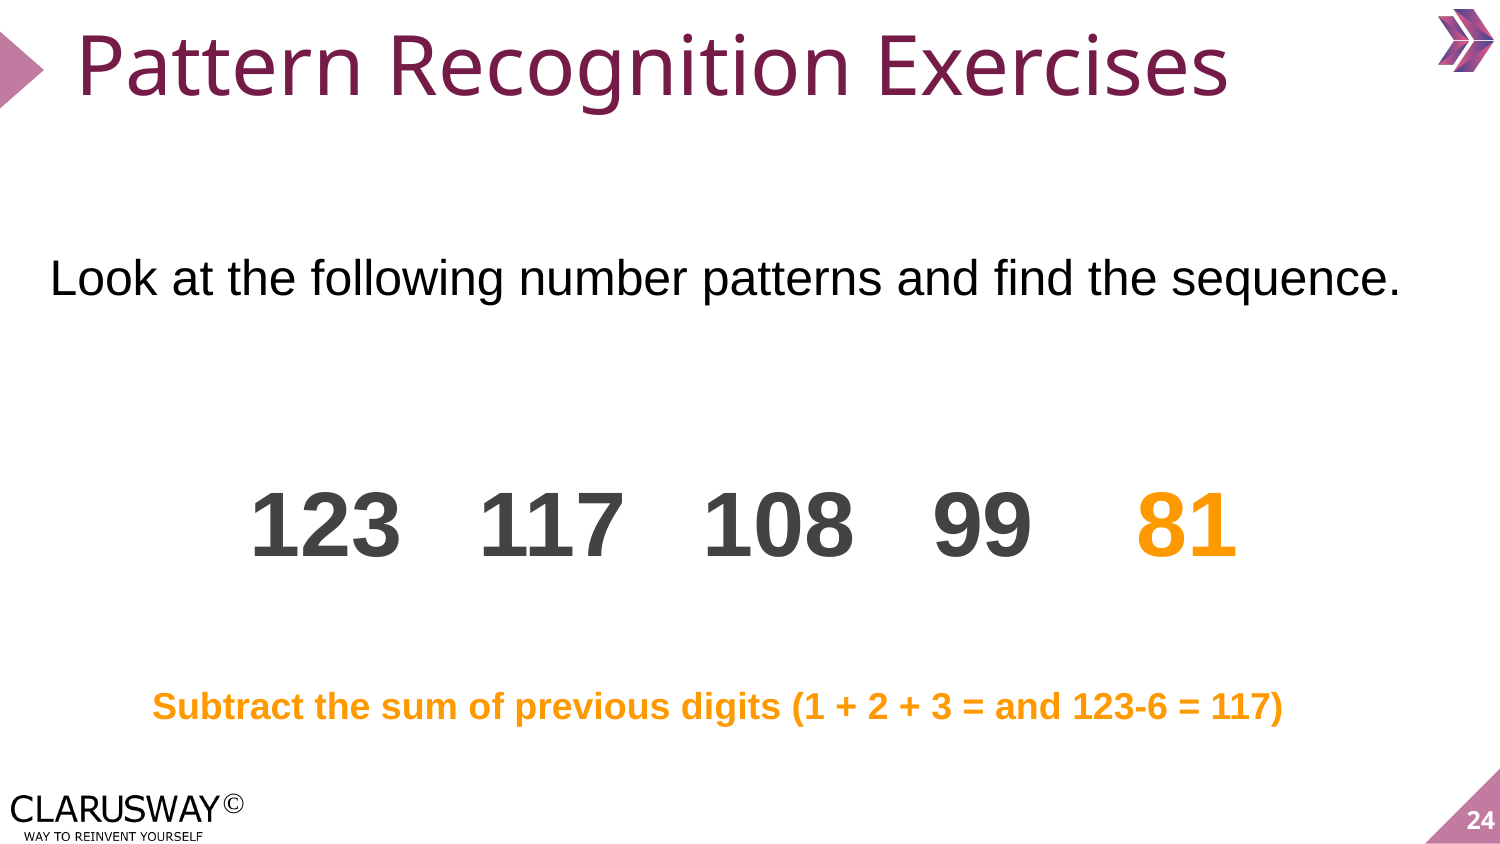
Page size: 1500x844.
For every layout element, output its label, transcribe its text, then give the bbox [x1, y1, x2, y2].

picture [1438, 9, 1494, 72]
picture [11, 795, 220, 841]
title Pattern Recognition Exercises [75, 31, 1414, 210]
list Look at the following number patterns and find the sequence. [12, 236, 1441, 385]
list 123 117 108 99 81 [30, 448, 1458, 597]
text_box Subtract the sum of previous digits (1 + 2 + 3 = and 123-6 = 117) [49, 660, 1388, 777]
slide_number 24 [1461, 809, 1496, 839]
